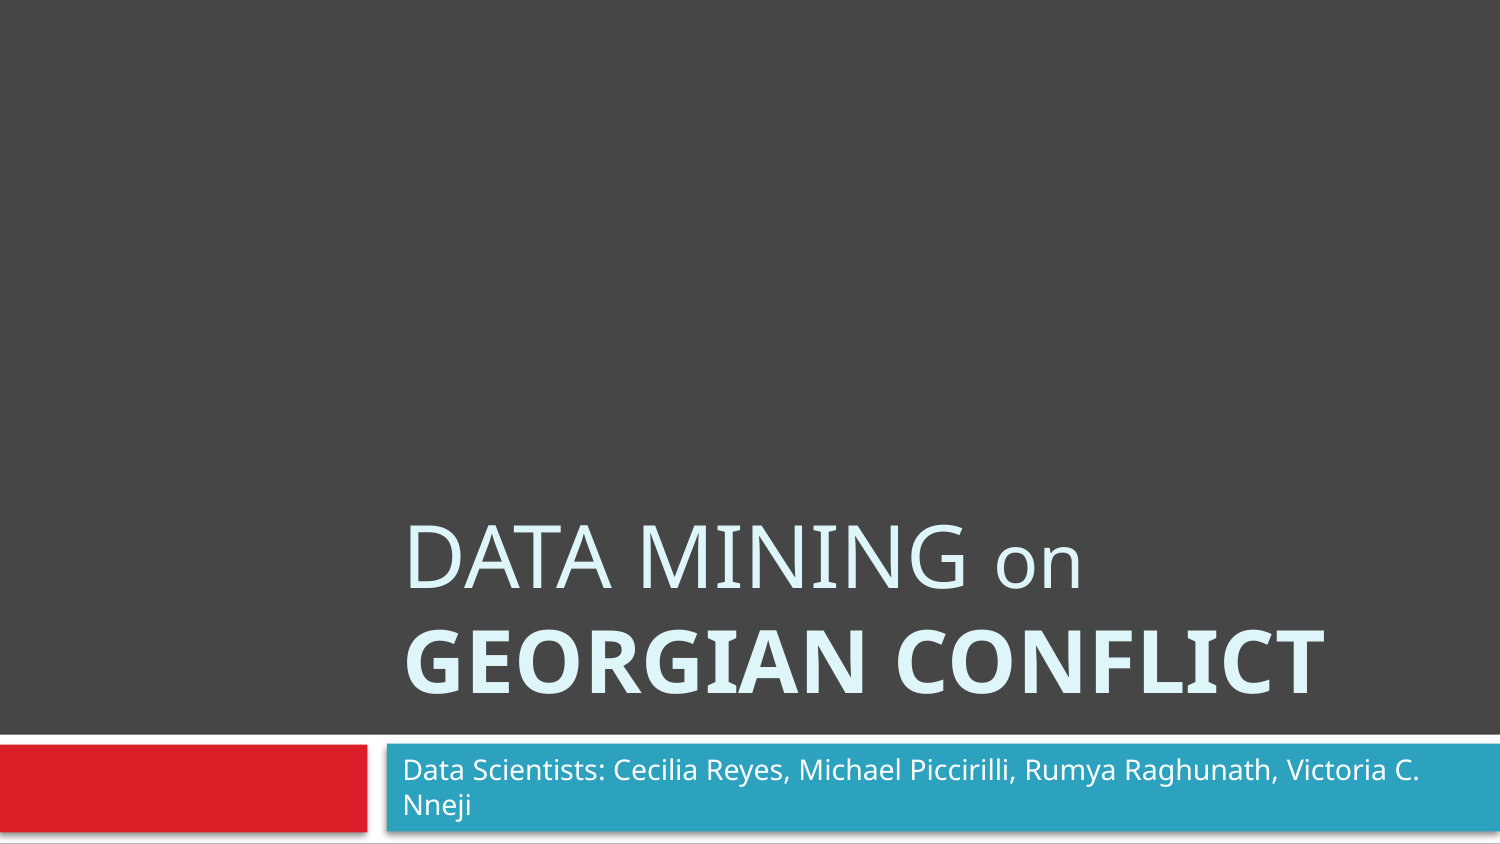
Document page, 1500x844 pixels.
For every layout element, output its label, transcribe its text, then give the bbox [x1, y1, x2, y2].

subtitle Data Scientists: Cecilia Reyes, Michael Piccirilli, Rumya Raghunath, Victoria C. Nneji [387, 744, 1457, 829]
title Data mining on Georgian Conflict [387, 384, 1450, 719]
